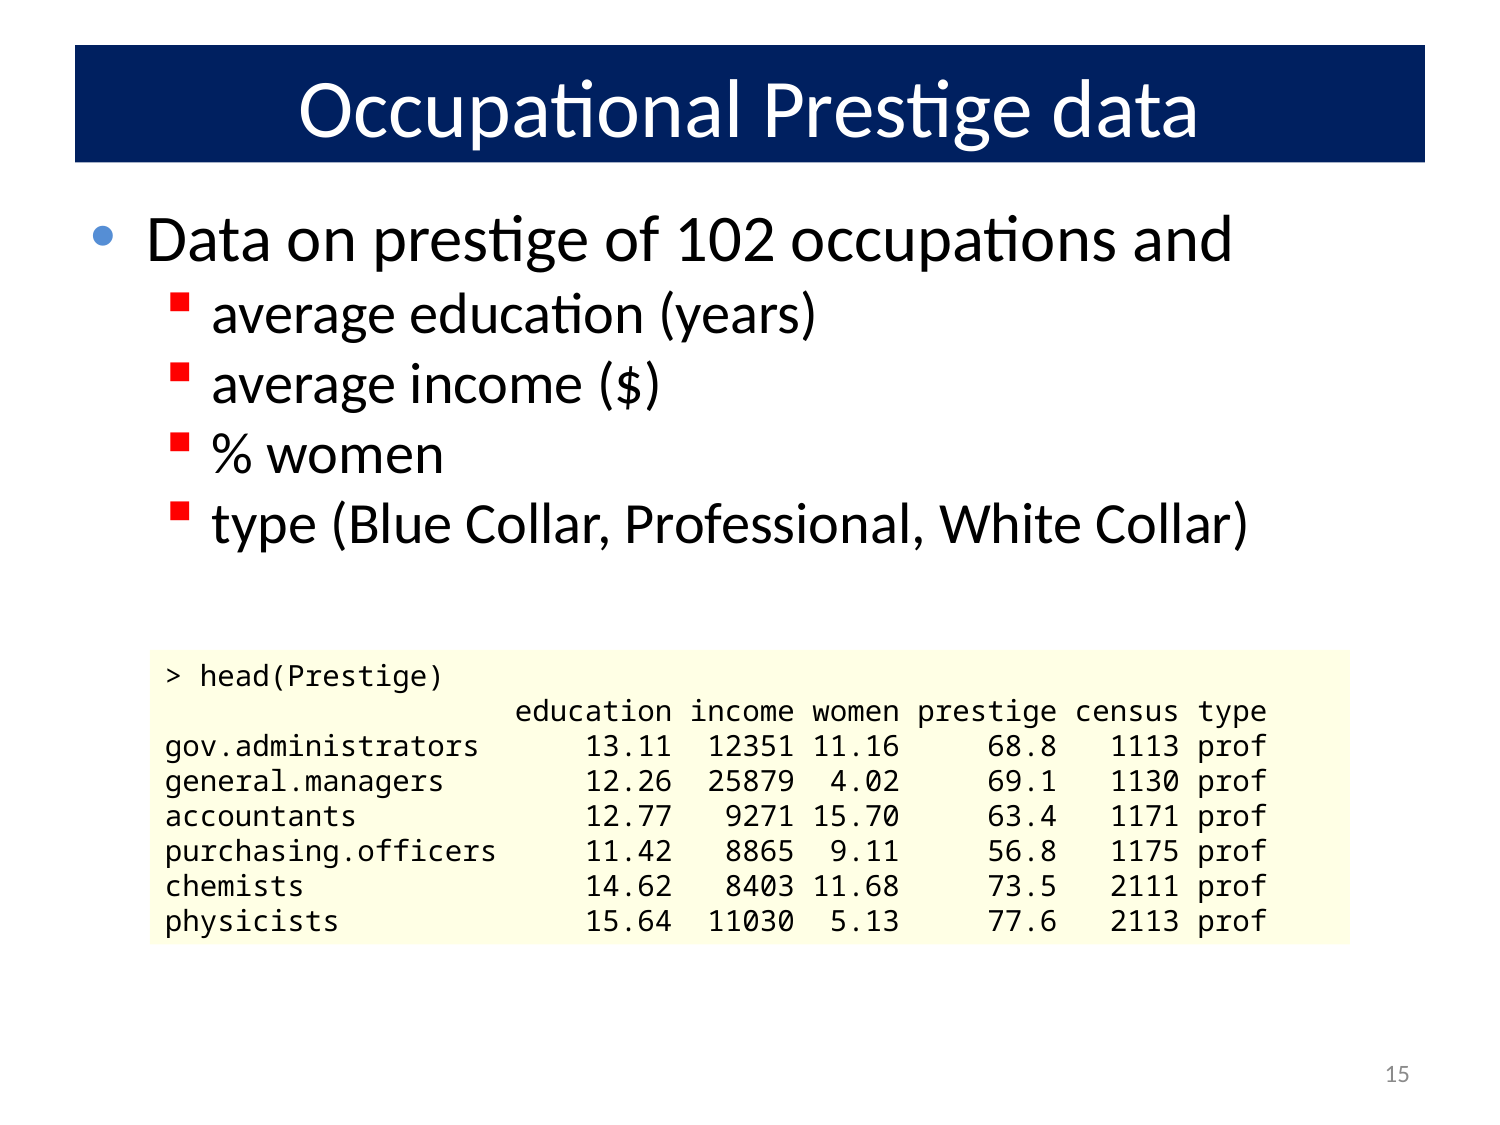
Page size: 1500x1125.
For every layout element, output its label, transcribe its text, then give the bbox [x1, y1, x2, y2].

title Occupational Prestige data [75, 45, 1425, 163]
text_box > head(Prestige) education income women prestige census type gov.administrators 13.11 12351 11.16 68.8 1113 prof general.managers 12.26 25879 4.02 69.1 1130 prof accountants 12.77 9271 15.70 63.4 1171 prof purchasing.officers 11.42 8865 9.11 56.8 1175 prof chemists 14.62 8403 11.68 73.5 2111 prof physicists 15.64 11030 5.13 77.6 2113 prof [149, 649, 1350, 945]
list Data on prestige of 102 occupations and average education (years) average income ($) % women type (Blue Collar, Professional, White Collar) [75, 187, 1425, 1038]
slide_number 15 [1074, 1042, 1425, 1103]
